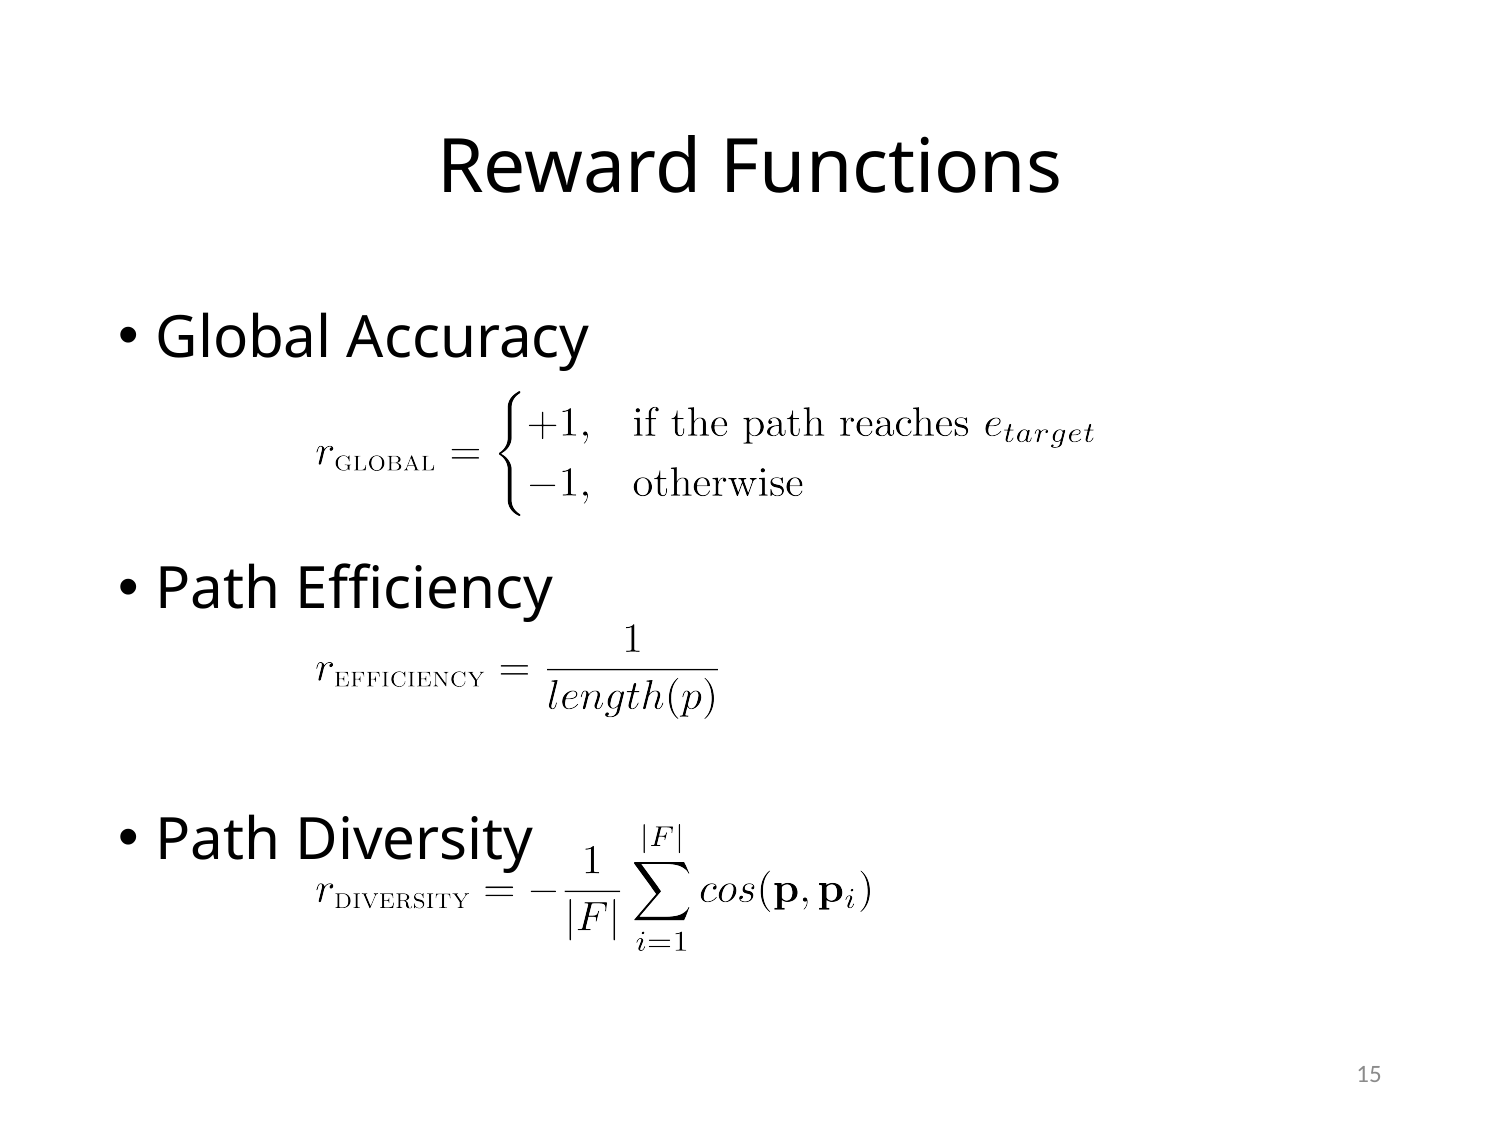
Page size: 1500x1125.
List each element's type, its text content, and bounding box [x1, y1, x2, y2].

picture [316, 624, 718, 719]
picture [316, 824, 870, 951]
list Global Accuracy Path Efficiency Path Diversity [103, 299, 1397, 1014]
title Reward Functions [103, 59, 1397, 278]
slide_number 15 [1059, 1042, 1397, 1103]
picture [316, 391, 1094, 516]
